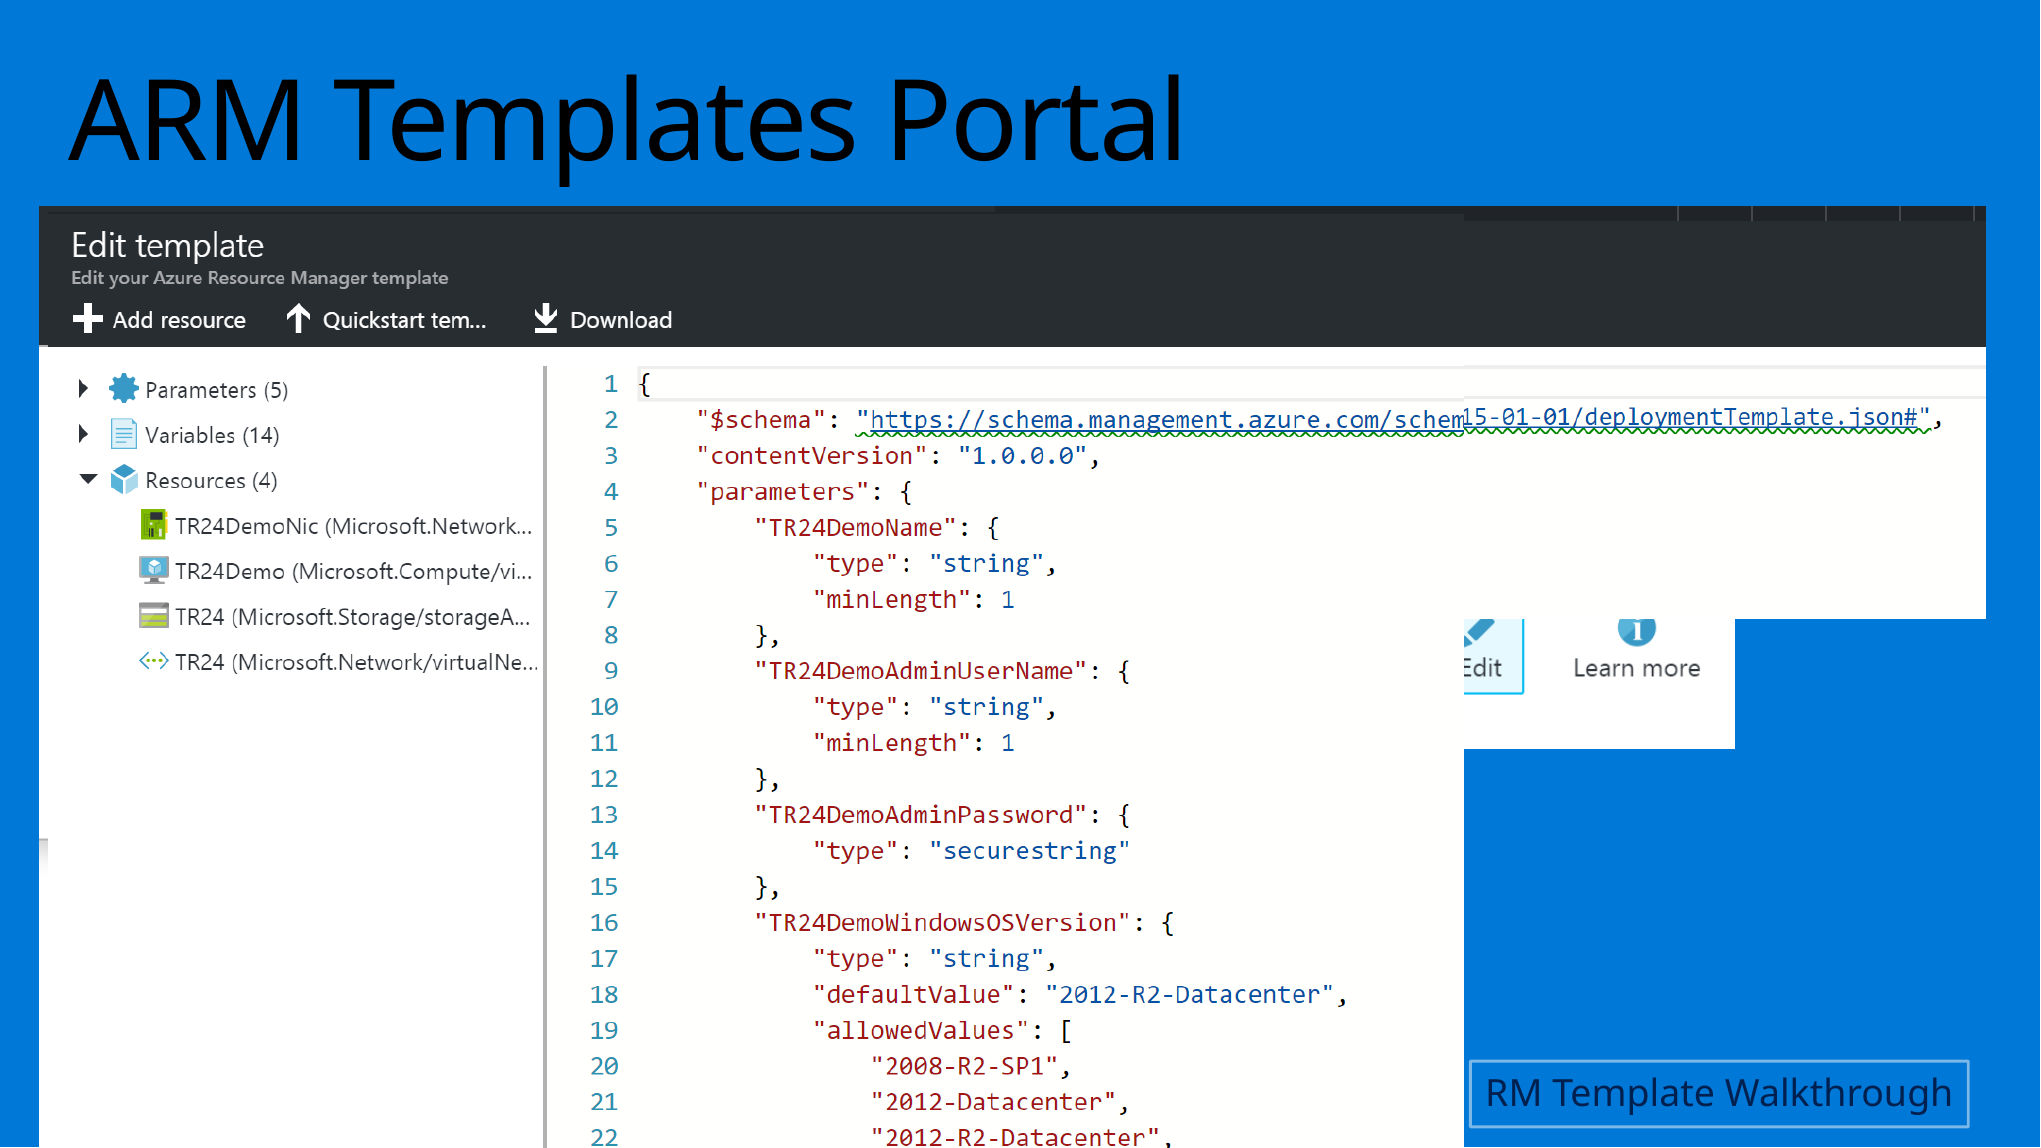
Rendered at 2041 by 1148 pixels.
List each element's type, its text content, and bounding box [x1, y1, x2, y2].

title ARM Templates Portal [45, 48, 1996, 199]
picture [38, 205, 1986, 1148]
text_box RM Template Walkthrough [1469, 1060, 1970, 1128]
